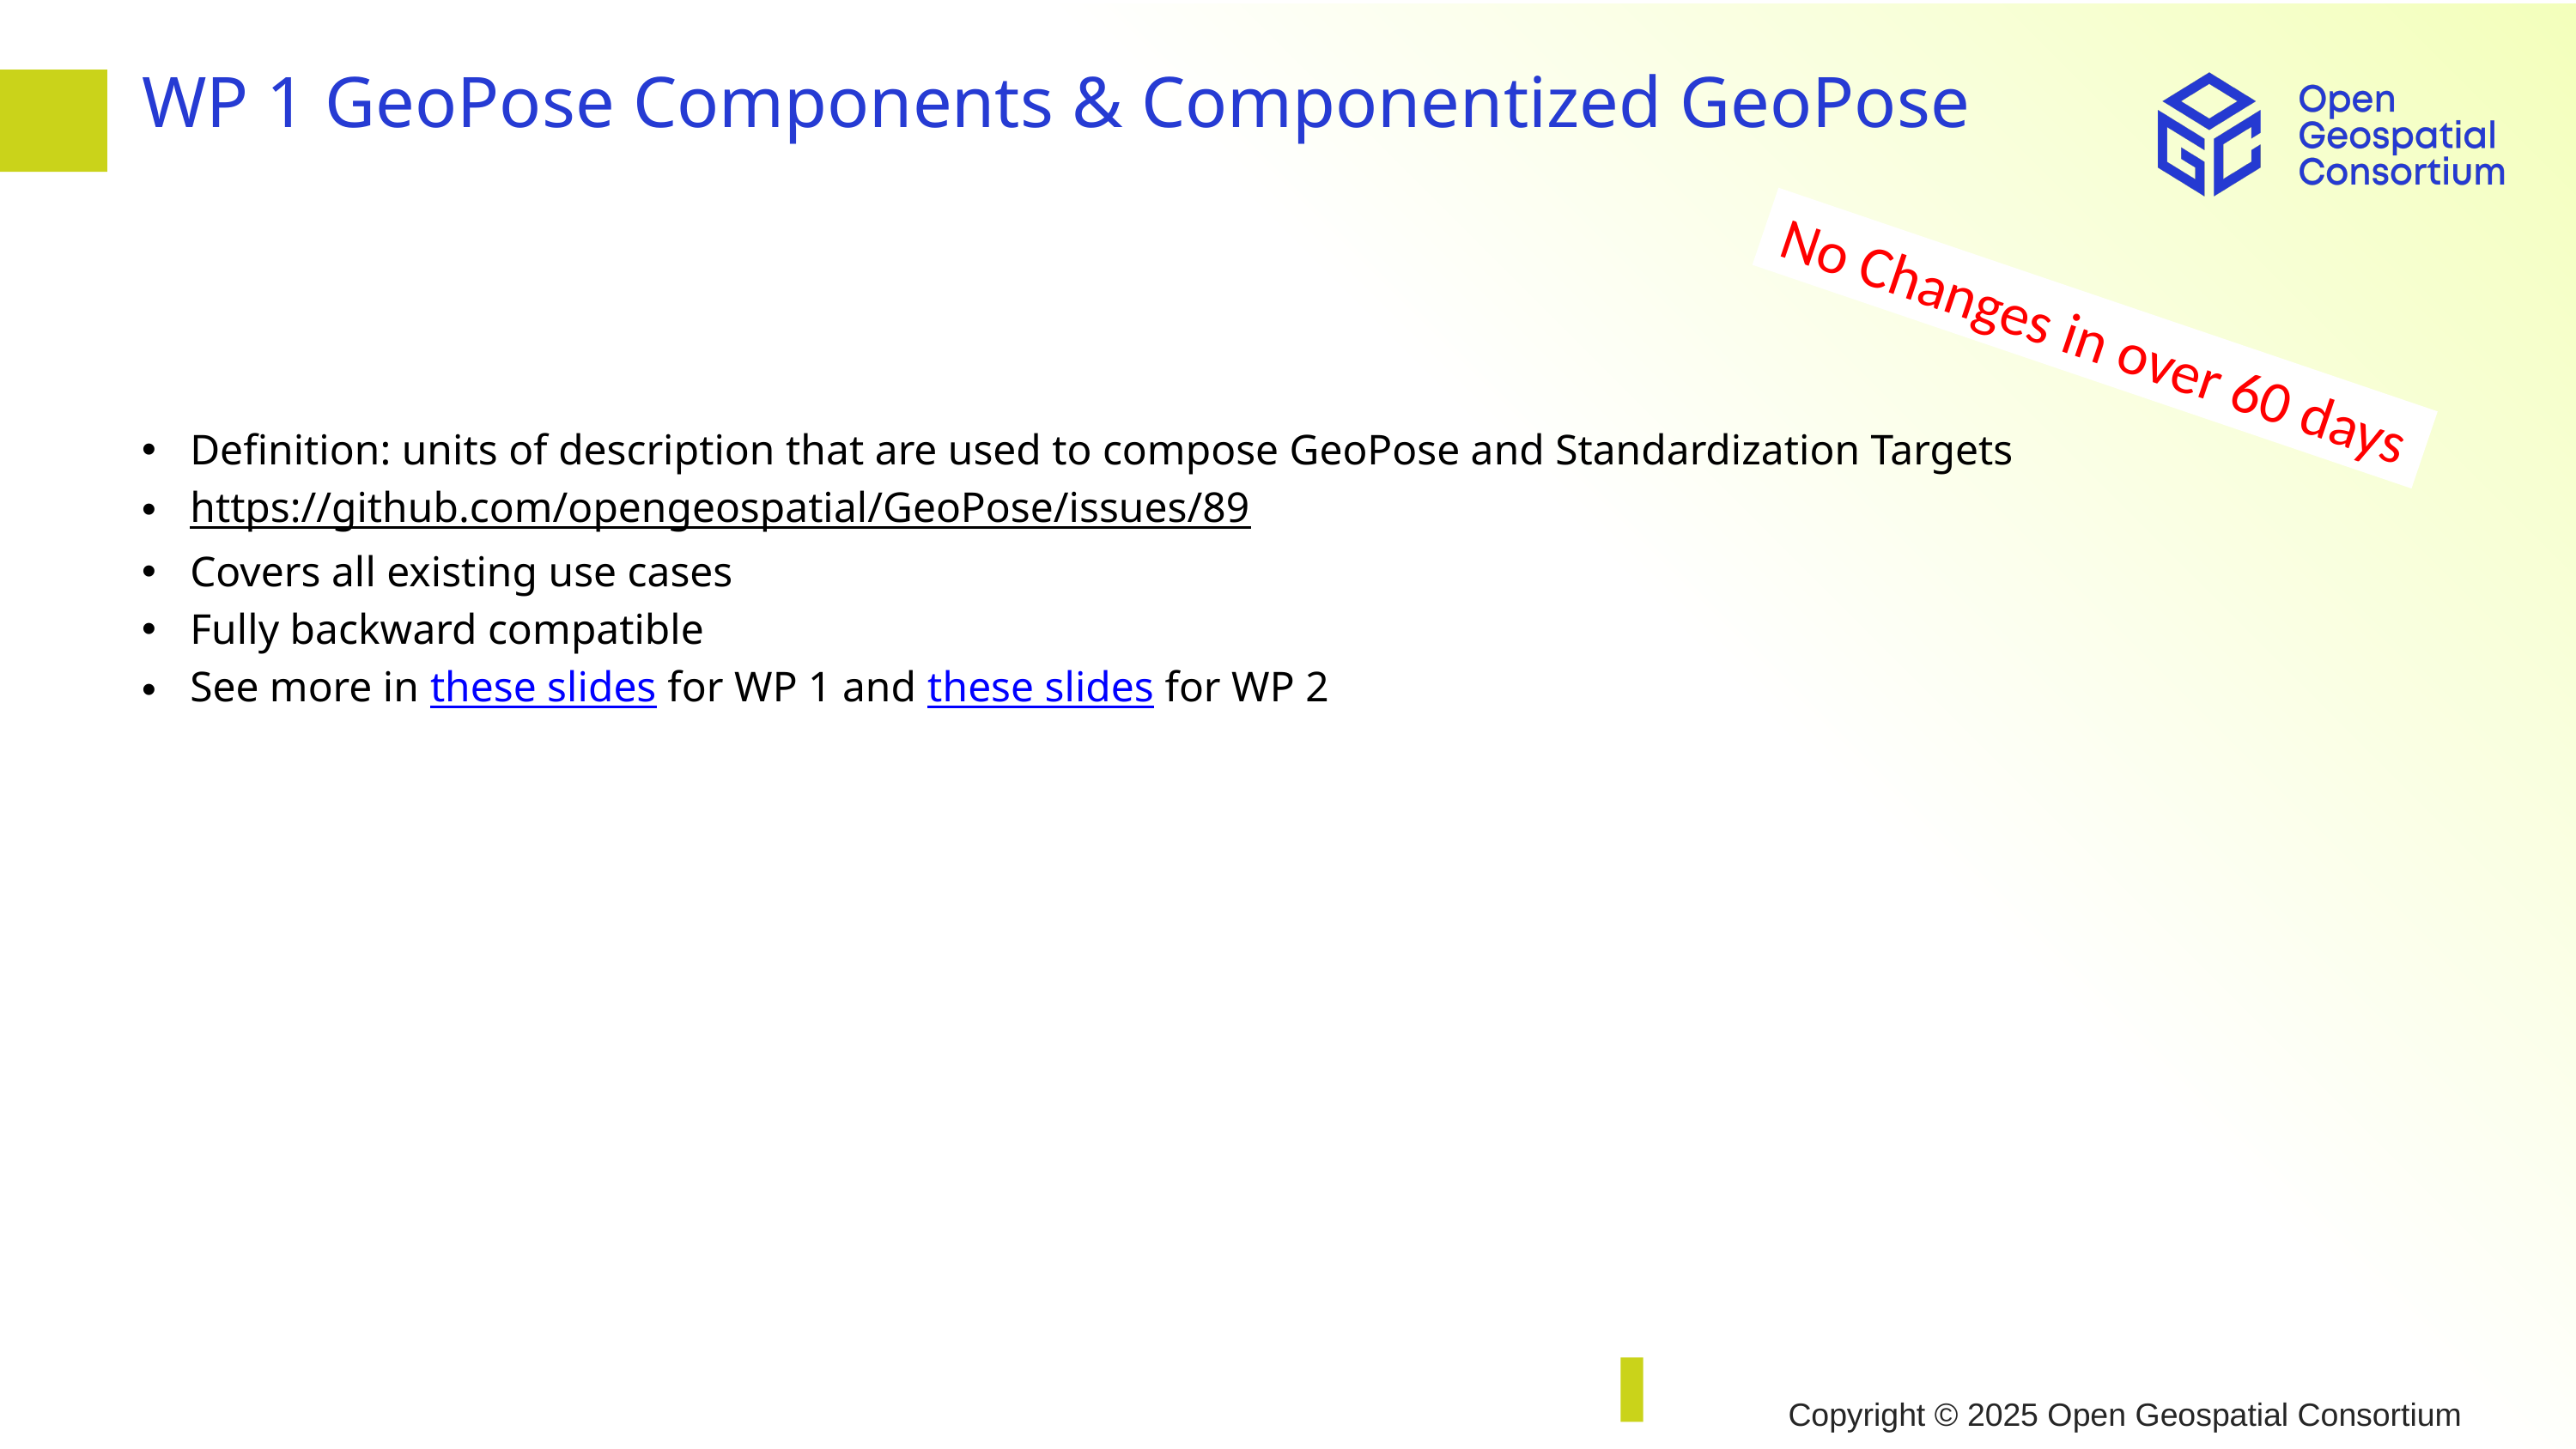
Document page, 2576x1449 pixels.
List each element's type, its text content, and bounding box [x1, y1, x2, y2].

title WP 1 GeoPose Components & Componentized GeoPose [129, 71, 1986, 201]
picture [2150, 70, 2512, 199]
text_box No Changes in over 60 days [1752, 187, 2438, 489]
text_box Copyright © 2025 Open Geospatial Consortium [1674, 1384, 2576, 1433]
list Definition: units of description that are used to compose GeoPose and Standardization Targets https://github.com/opengeospatial/GeoPose/issues/89 Covers all existing use cases Fully backward compatible See more in these slides for WP 1 and these slides for WP 2 [129, 417, 2421, 1032]
